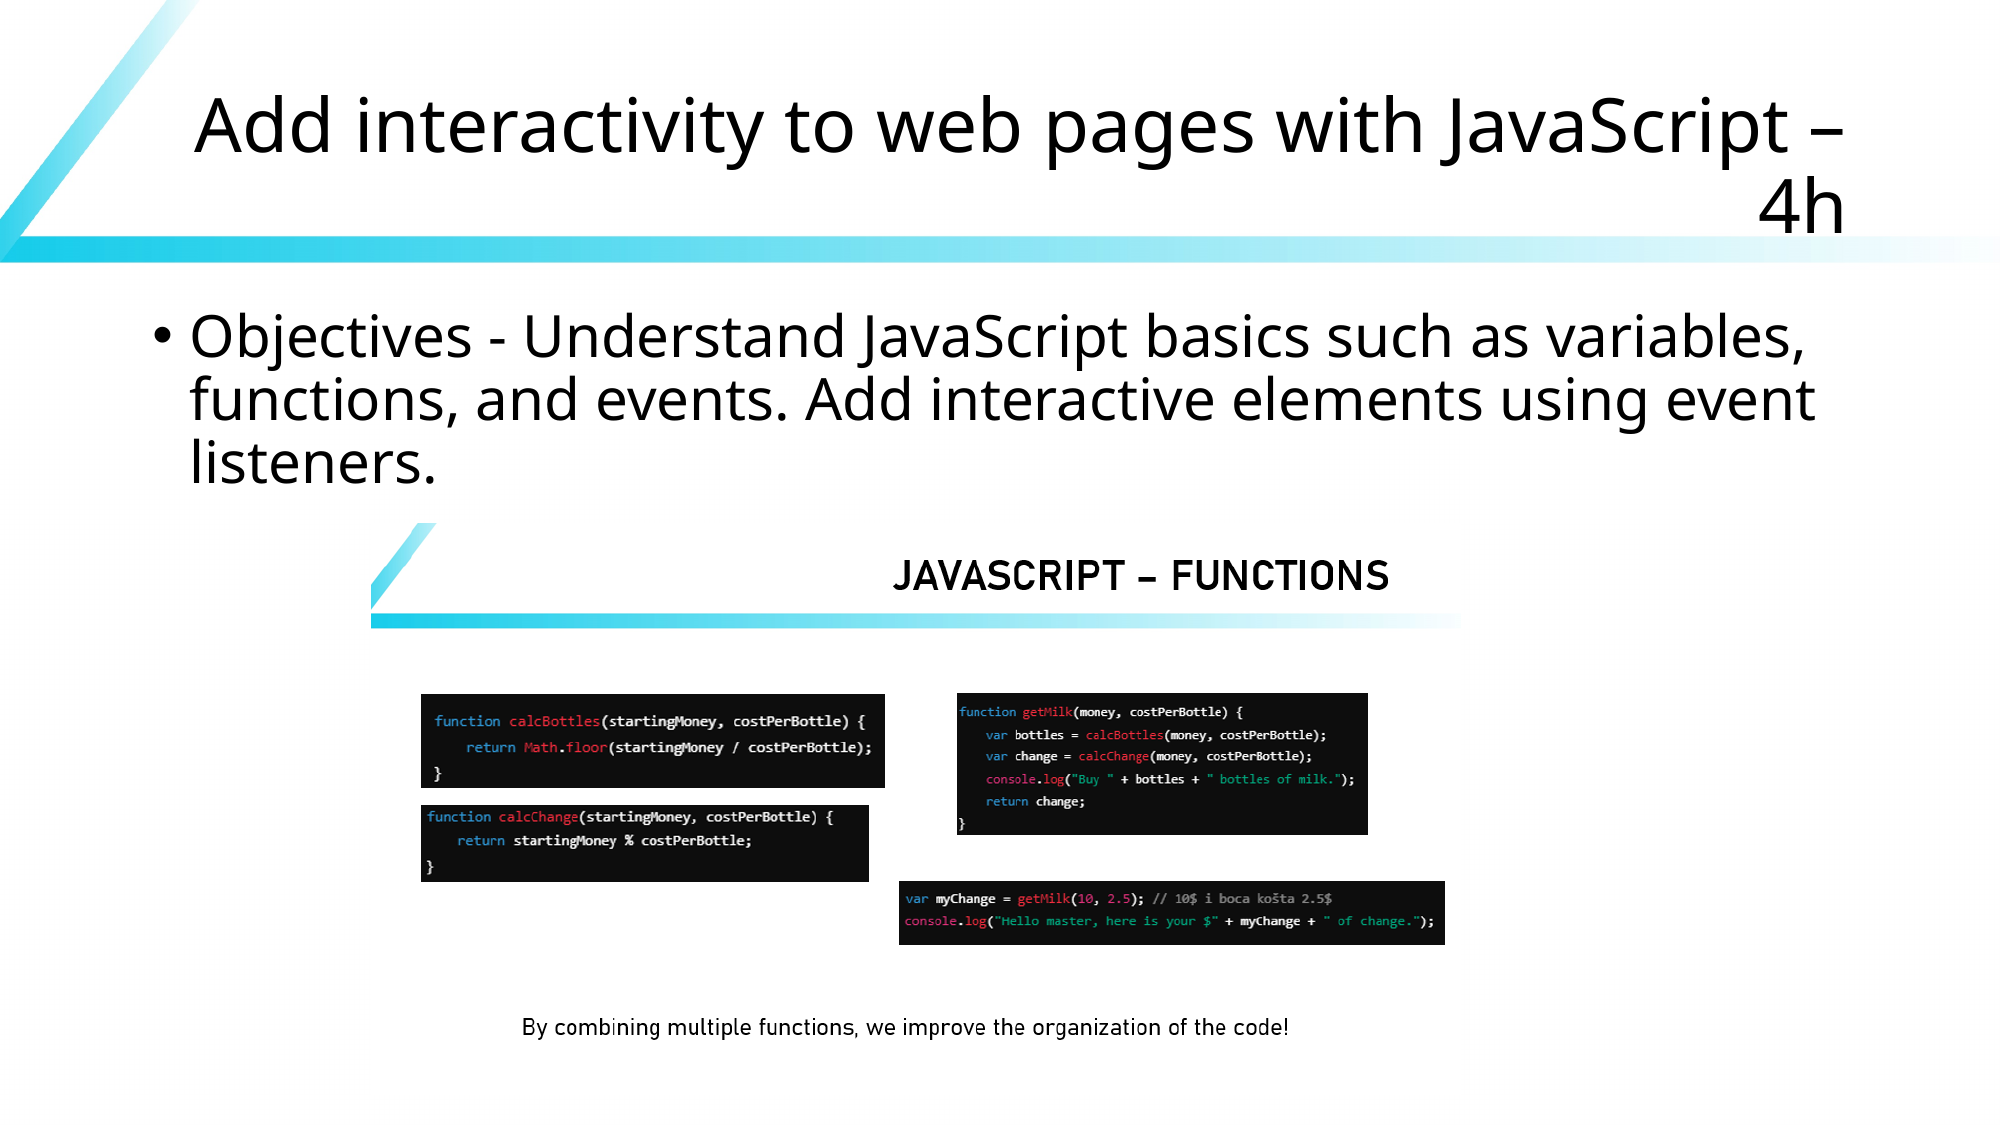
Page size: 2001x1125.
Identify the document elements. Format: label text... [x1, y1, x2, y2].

picture [0, 0, 2000, 1125]
title Add interactivity to web pages with JavaScript – 4h [137, 59, 1863, 278]
list Objectives - Understand JavaScript basics such as variables, functions, and events. Add interactive elements using event listeners. [137, 299, 1863, 1014]
